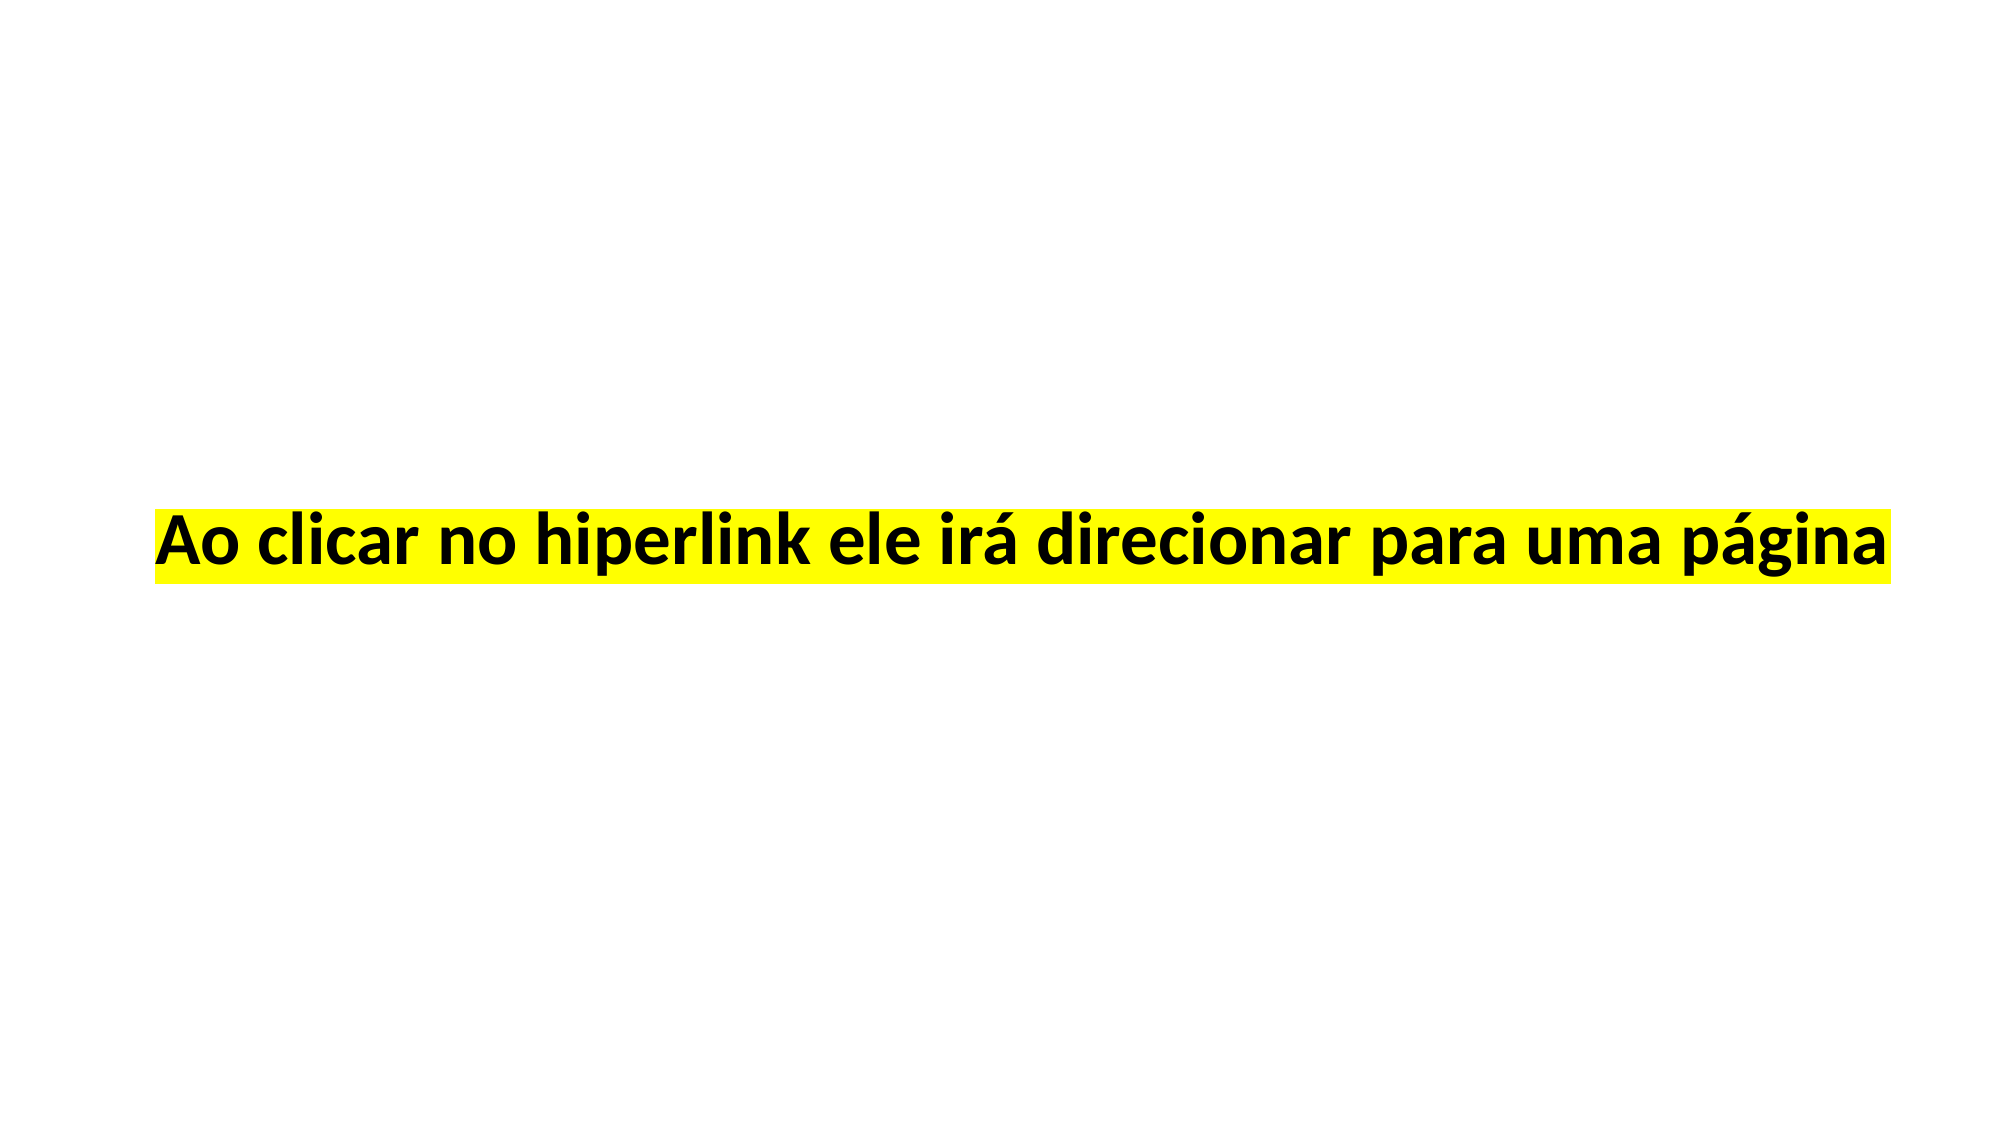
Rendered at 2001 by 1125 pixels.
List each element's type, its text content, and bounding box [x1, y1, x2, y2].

text_box Ao clicar no hiperlink ele irá direcionar para uma página [140, 482, 1907, 588]
